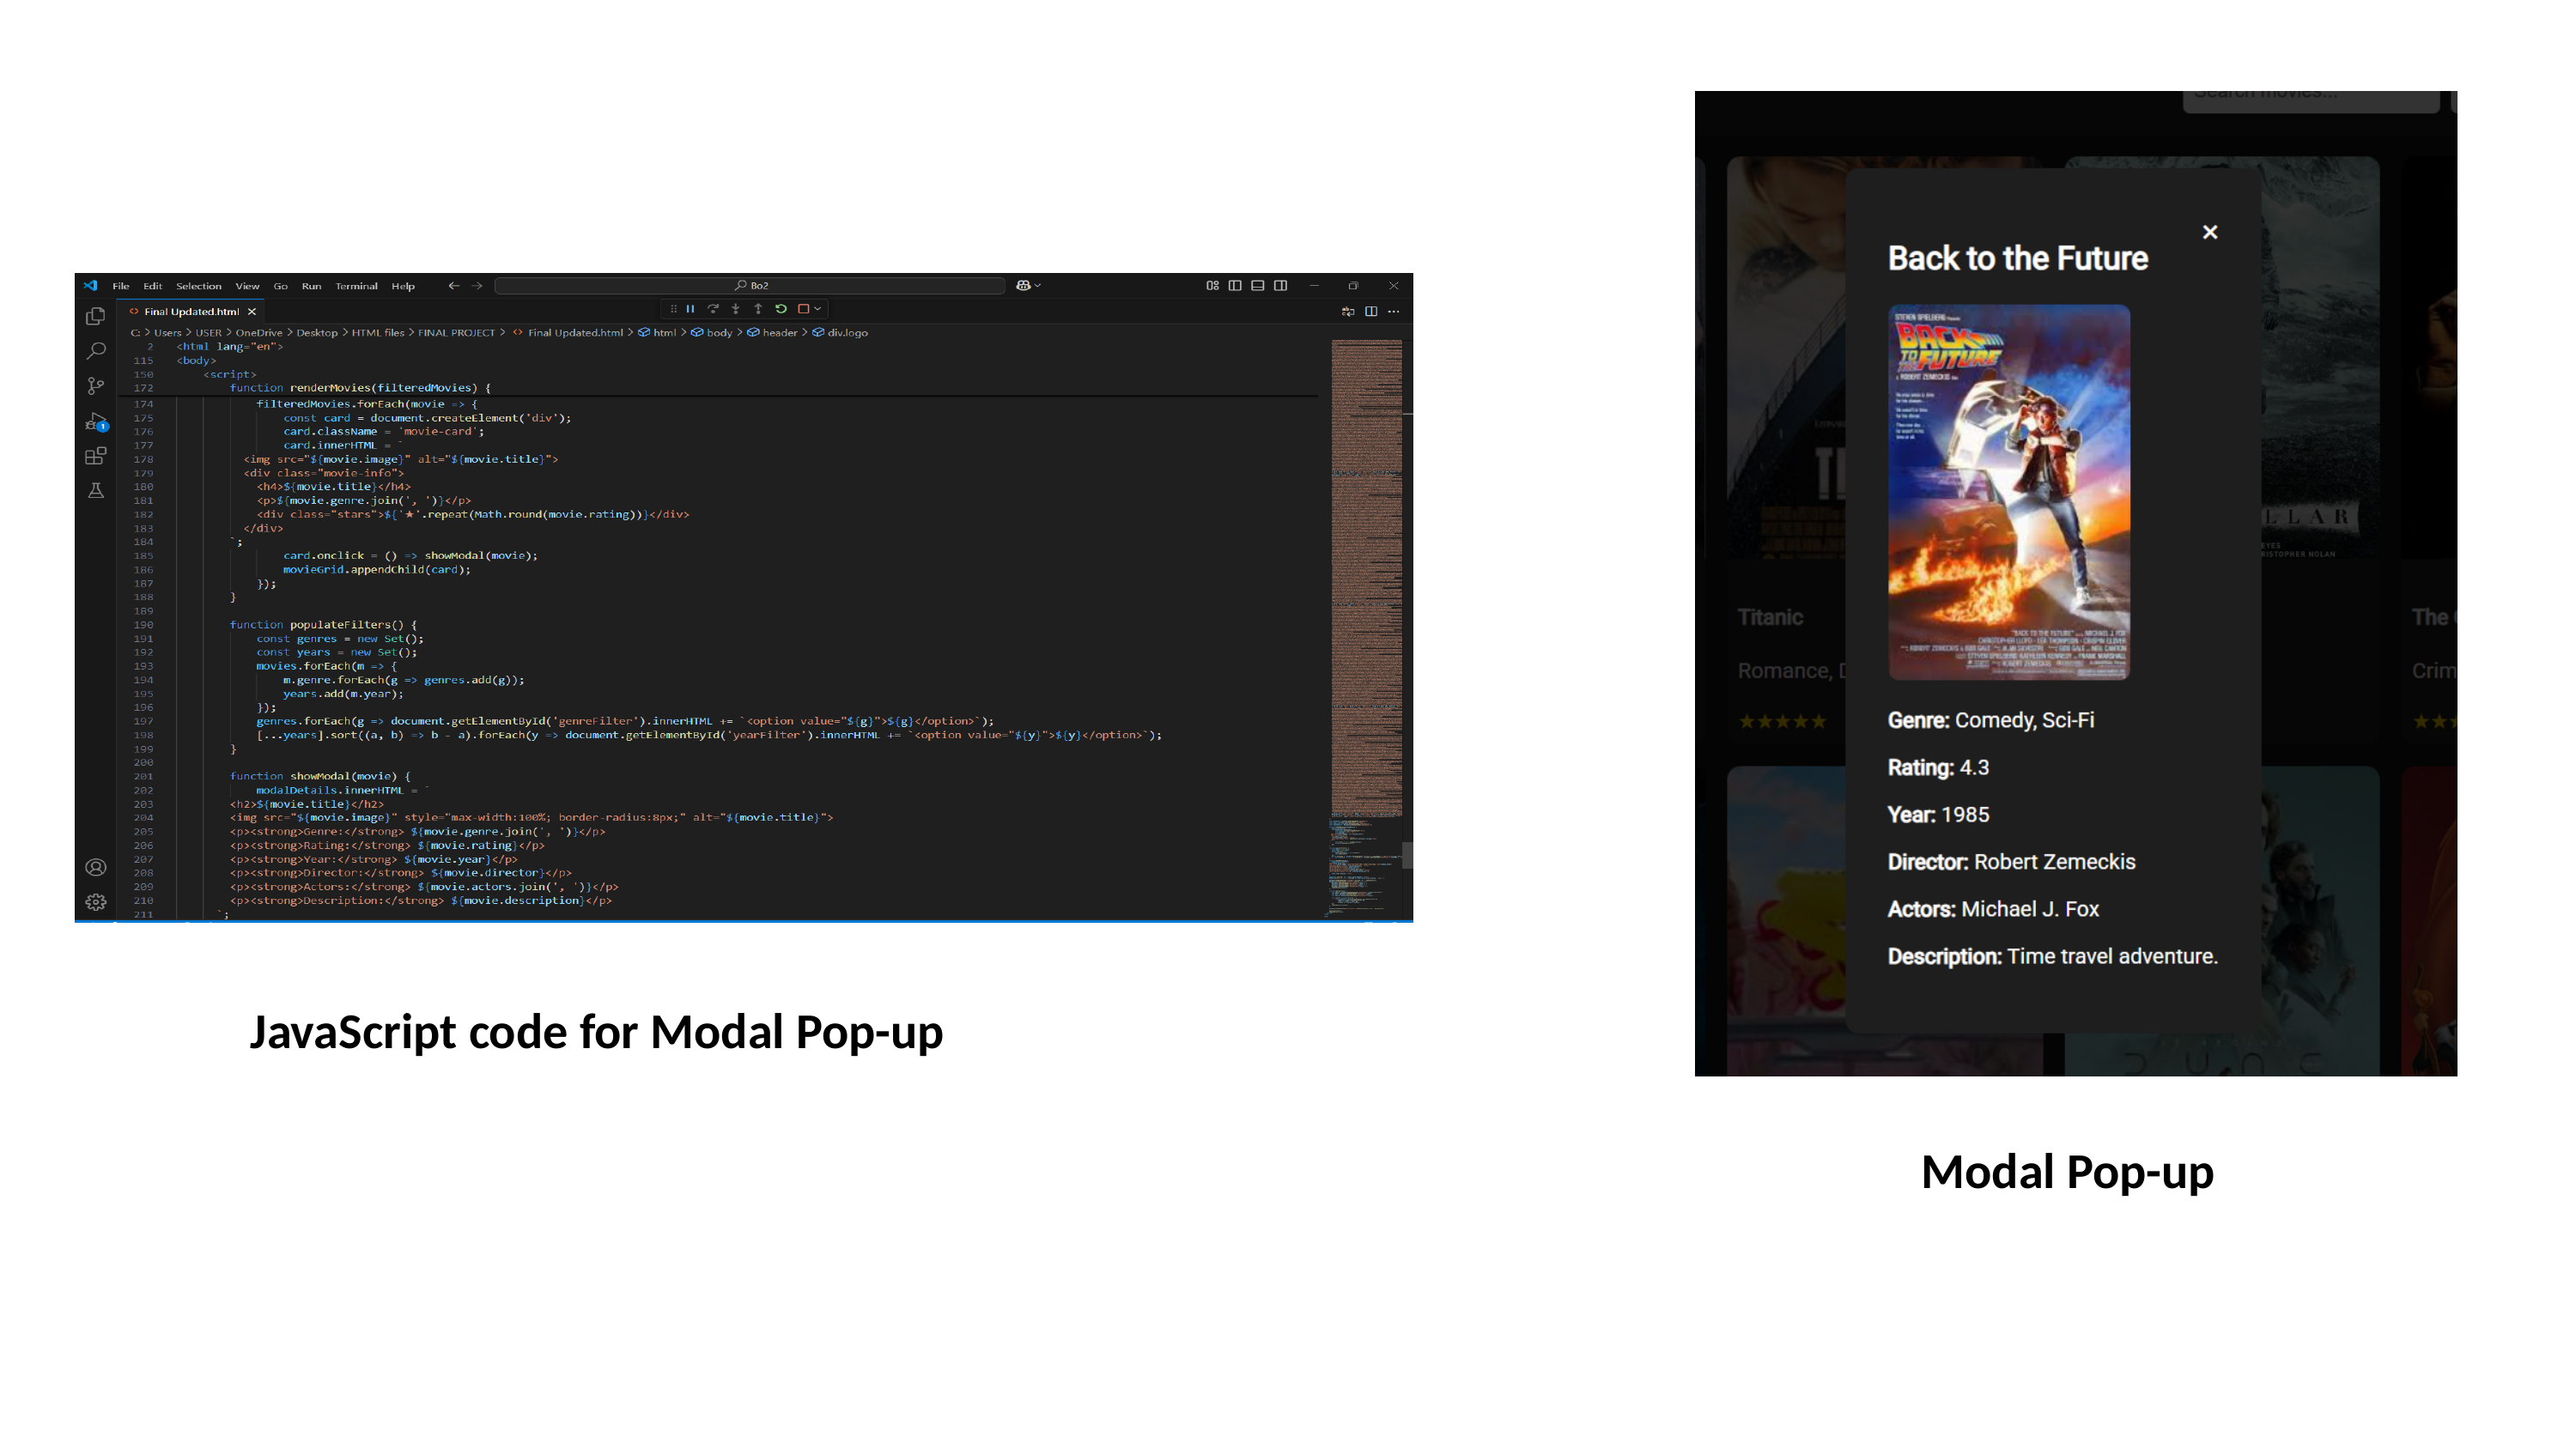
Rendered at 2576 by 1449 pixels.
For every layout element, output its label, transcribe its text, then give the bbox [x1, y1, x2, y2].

picture [1695, 90, 2458, 1076]
text_box JavaScript code for Modal Pop-up [192, 992, 1003, 1065]
text_box Modal Pop-up [1663, 1131, 2473, 1205]
picture [75, 273, 1413, 923]
